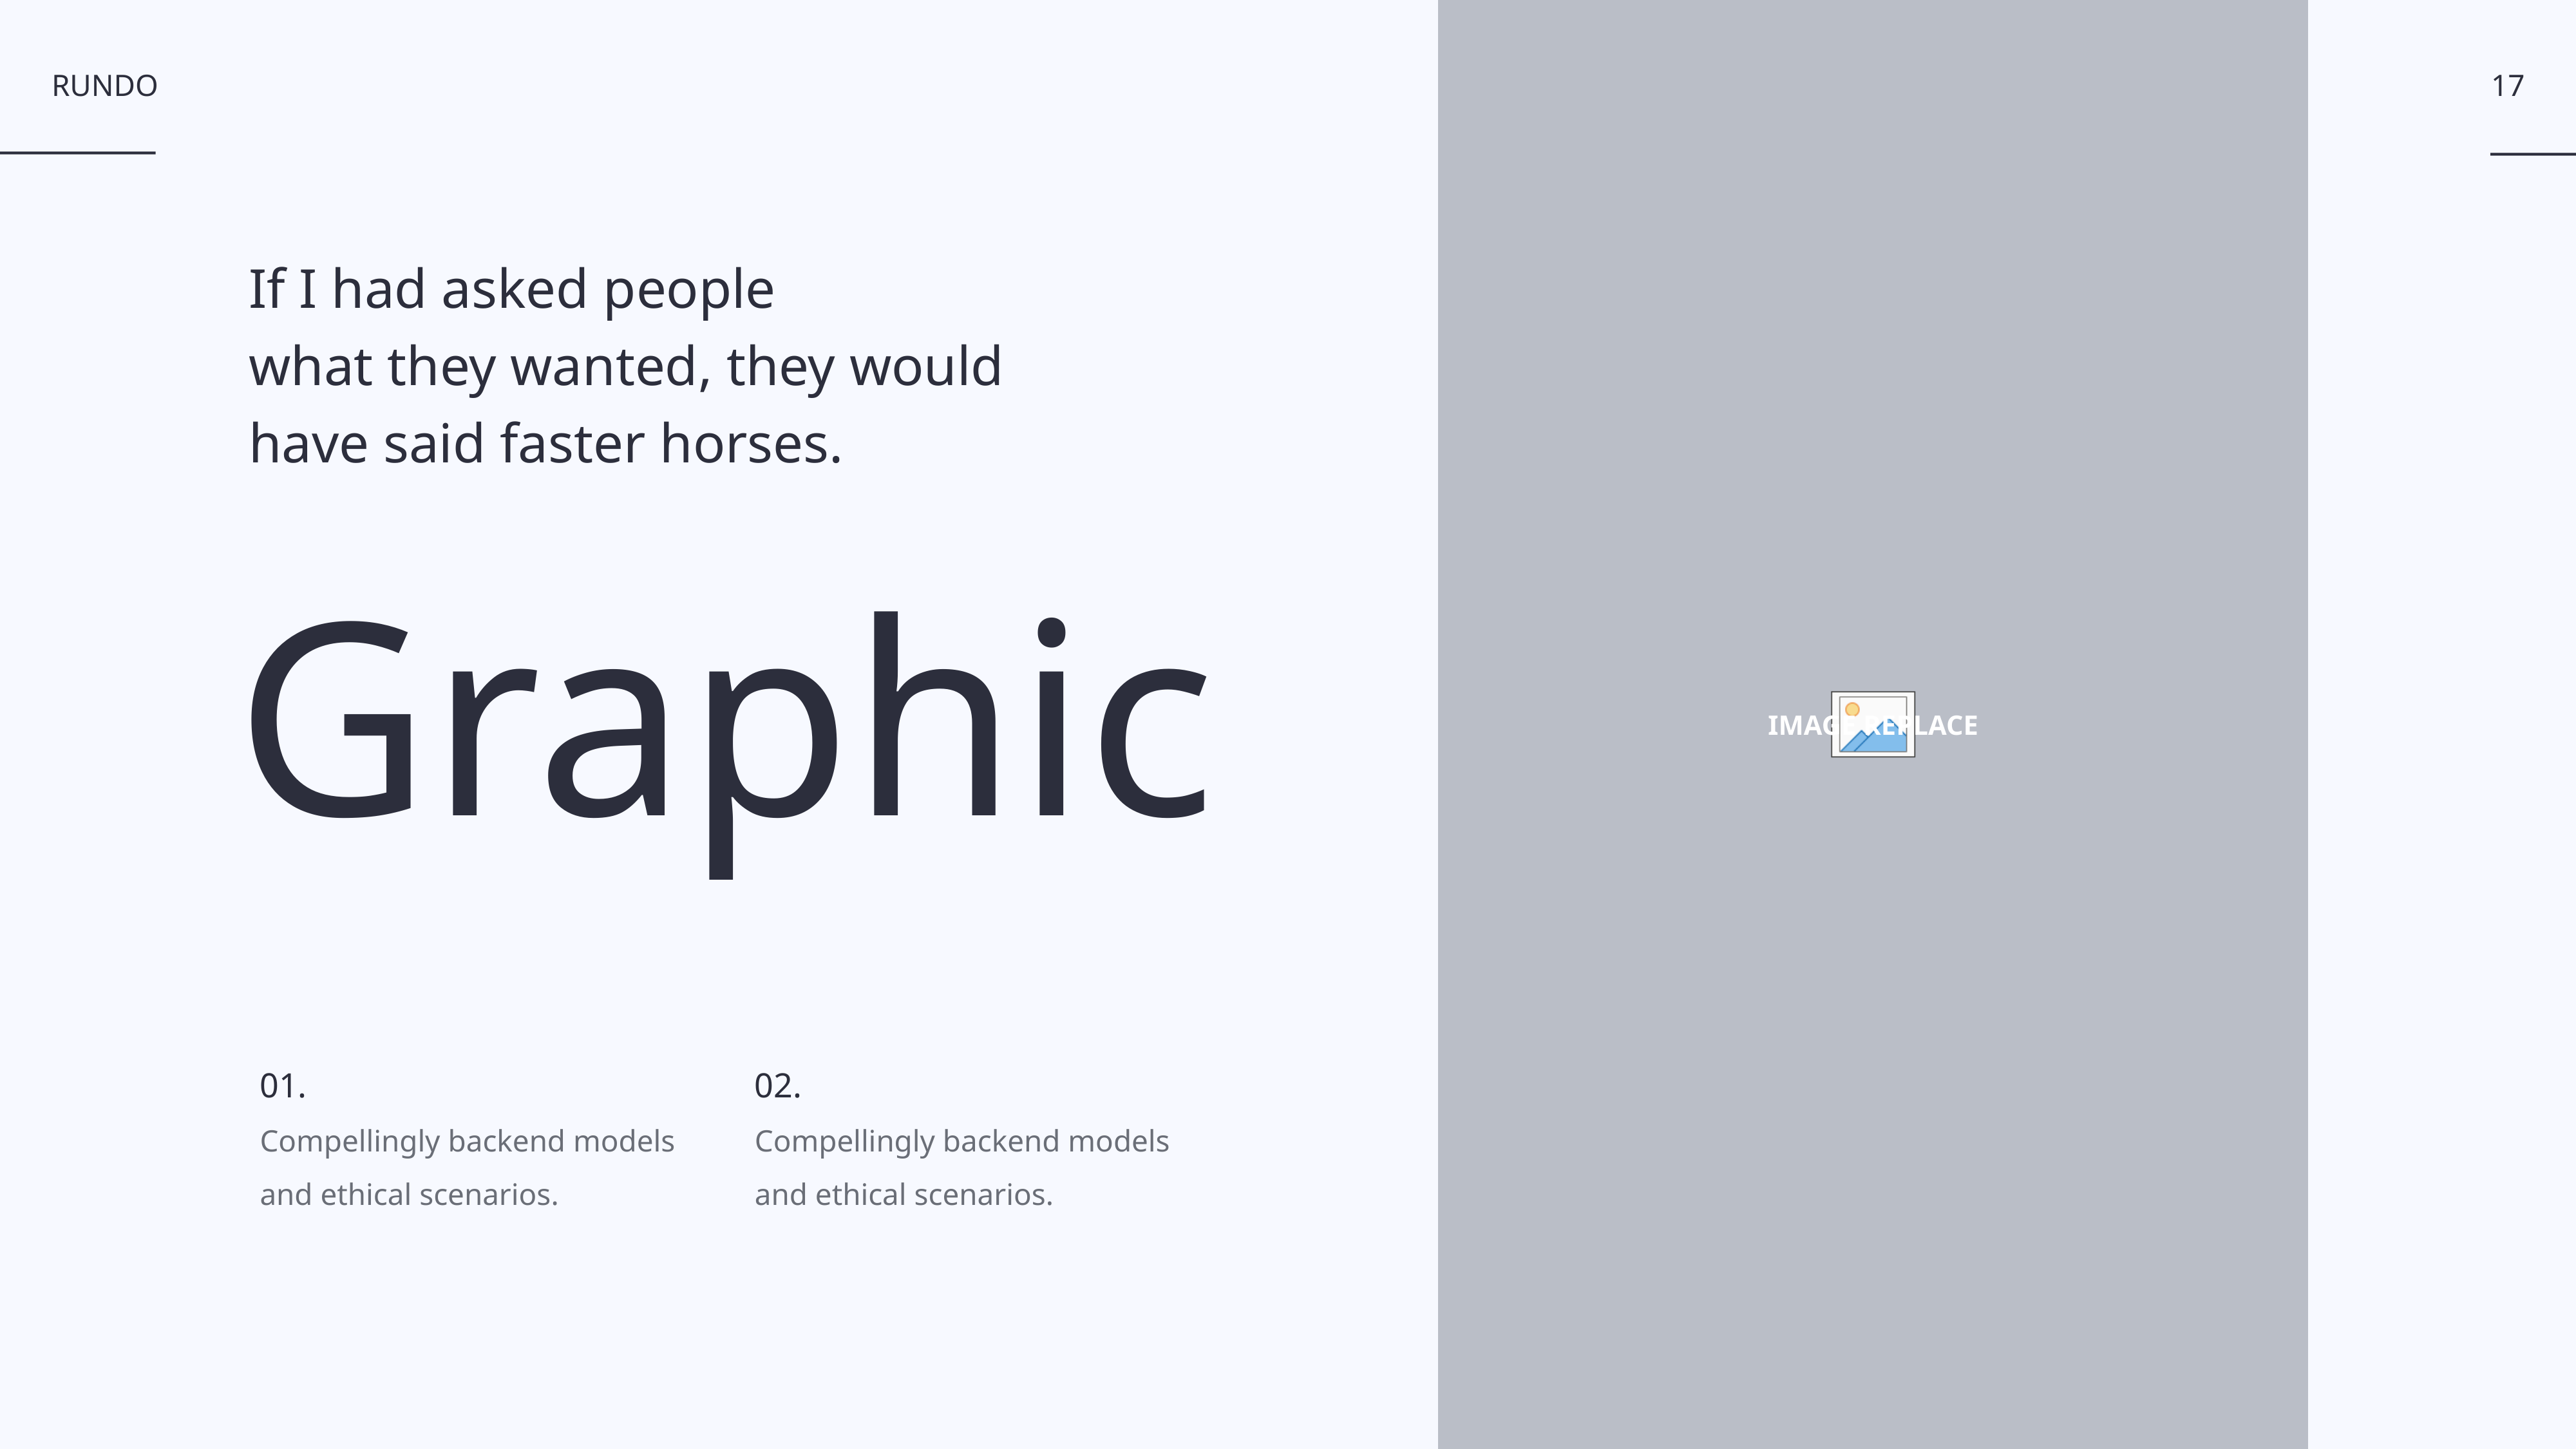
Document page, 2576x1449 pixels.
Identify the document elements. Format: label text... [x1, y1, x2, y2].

text_box 01. Compellingly backend models and ethical scenarios. [260, 1044, 676, 1211]
text_box 02. Compellingly backend models and ethical scenarios. [754, 1044, 1170, 1211]
picture [1438, 0, 2309, 1449]
slide_number 17 [2490, 66, 2526, 106]
text_box If I had asked people what they wanted, they would have said faster horses. [249, 242, 1005, 474]
text_box Graphic [235, 547, 1216, 870]
